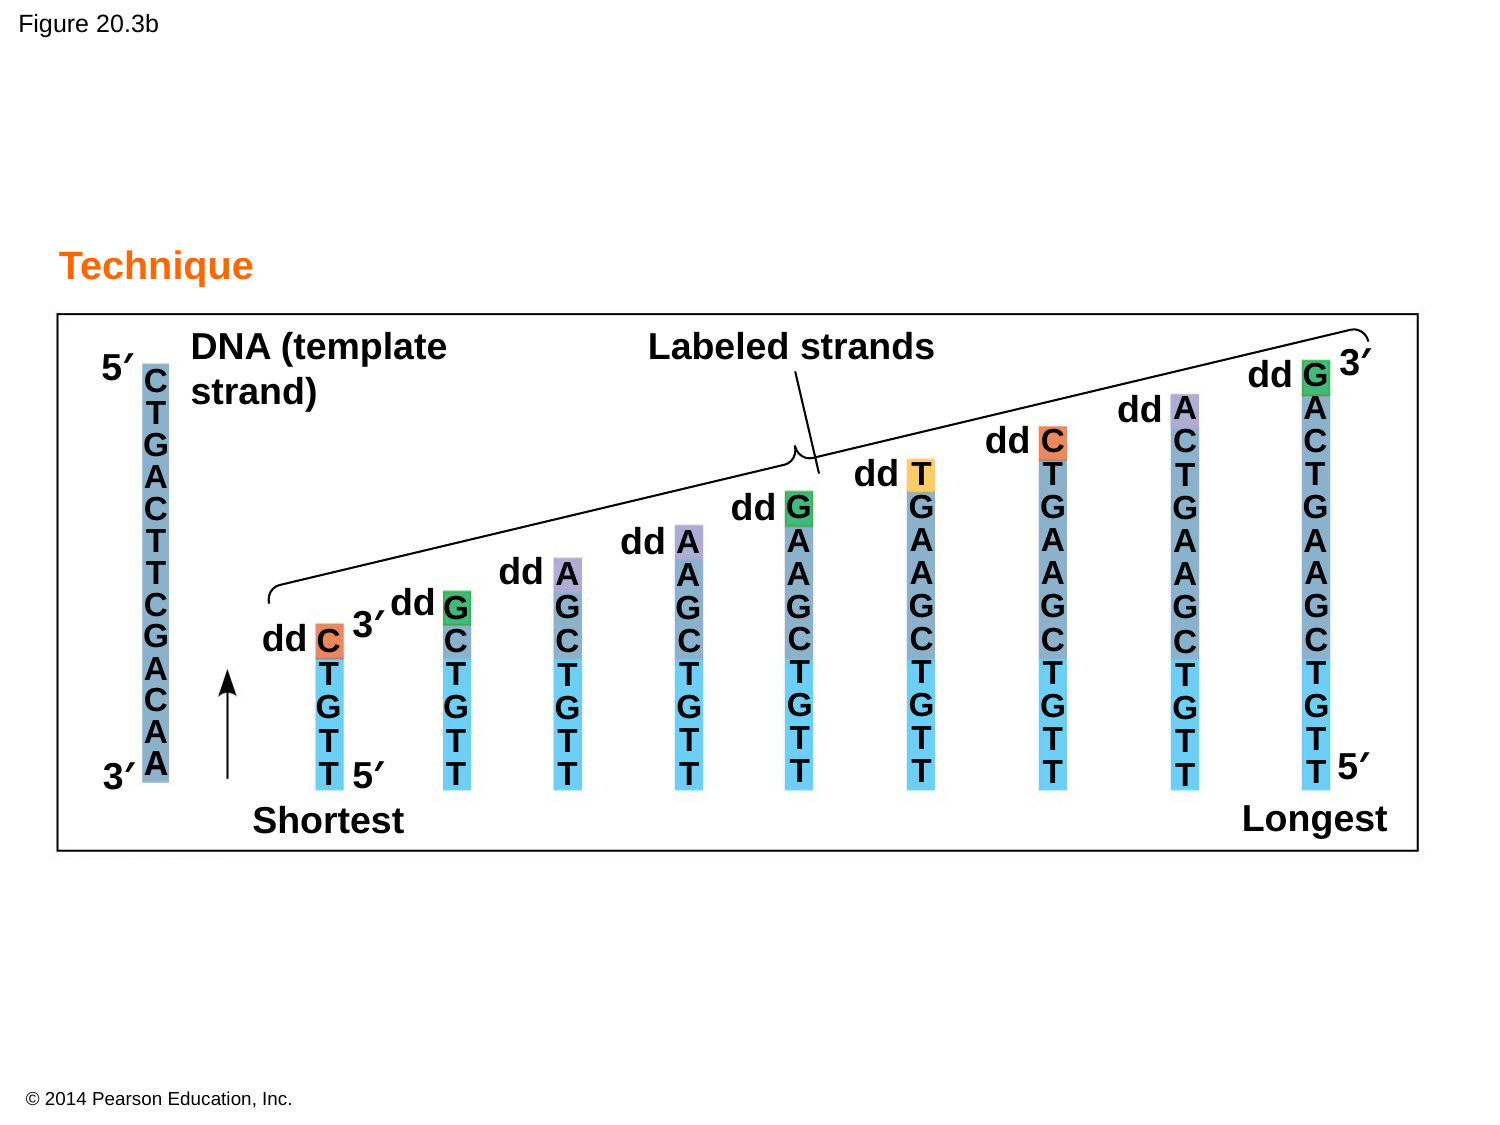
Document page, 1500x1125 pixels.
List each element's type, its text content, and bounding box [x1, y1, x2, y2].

title Figure 20.3b [3, 0, 930, 50]
picture [48, 242, 1452, 860]
